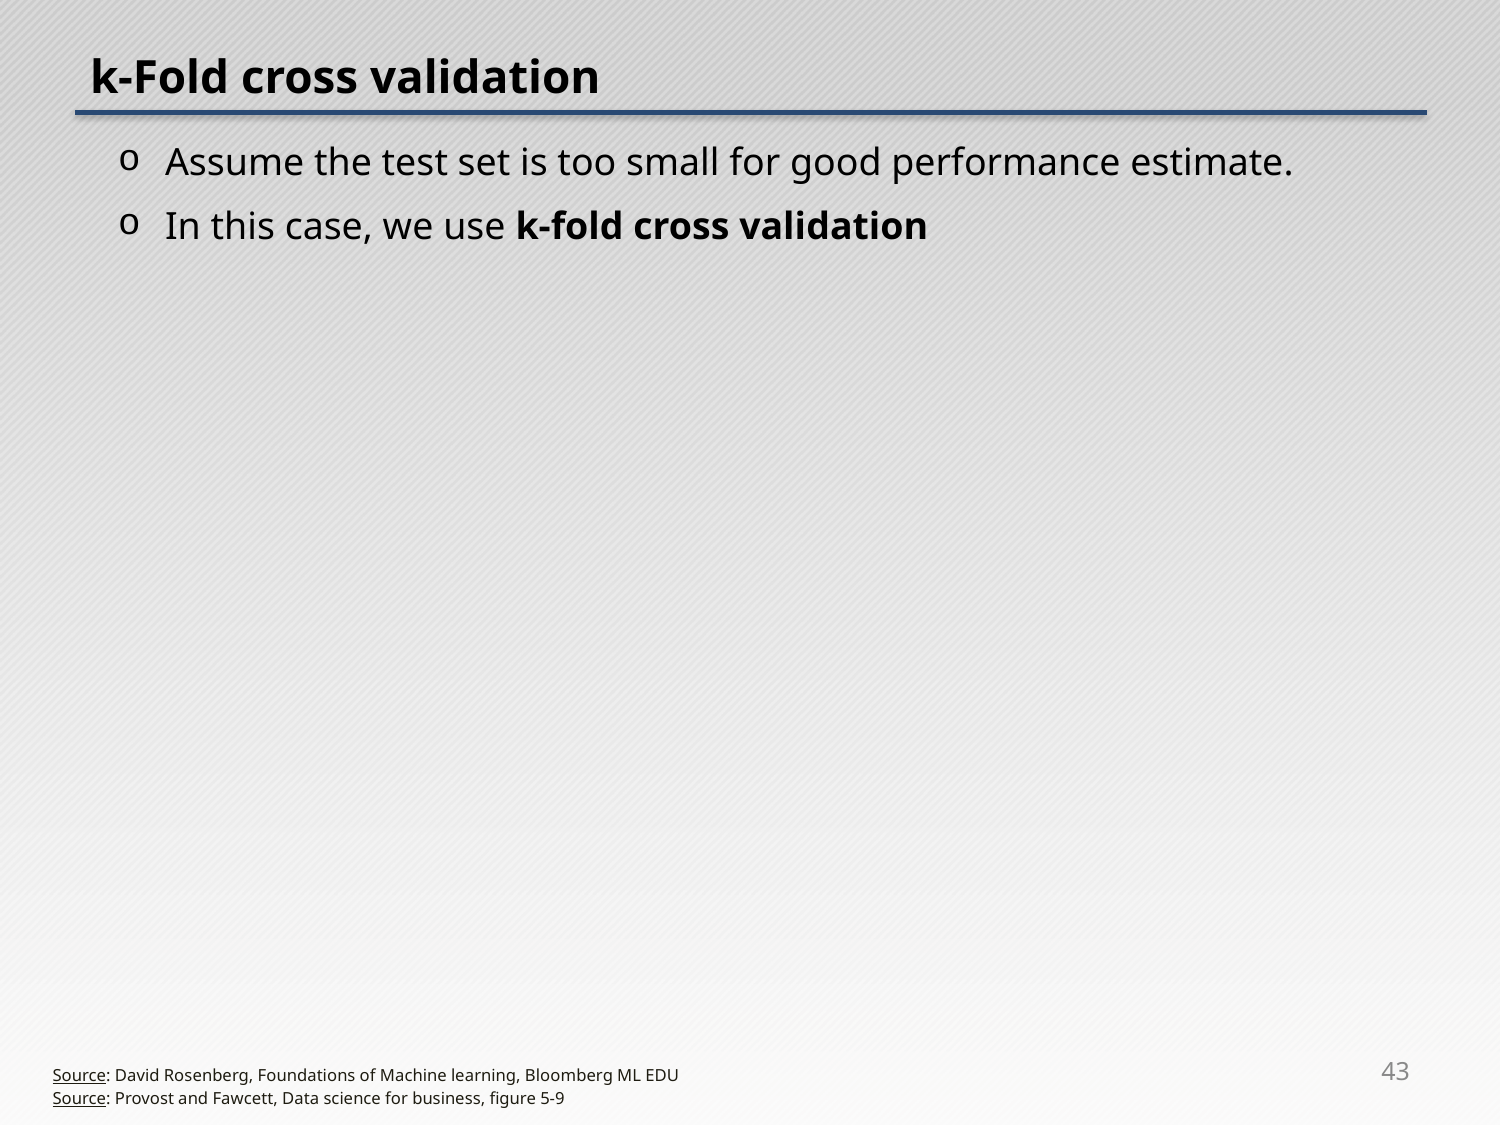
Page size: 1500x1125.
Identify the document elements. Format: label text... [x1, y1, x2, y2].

slide_number 43 [1074, 1042, 1425, 1103]
title k-Fold cross validation [74, 37, 1426, 113]
text_box Source: David Rosenberg, Foundations of Machine learning, Bloomberg ML EDU Source: Provost and Fawcett, Data science for business, figure 5-9 [37, 1057, 1401, 1118]
picture [0, 0, 1500, 1125]
text_box Assume the test set is too small for good performance estimate. In this case, we use k-fold cross validation [73, 129, 1465, 589]
